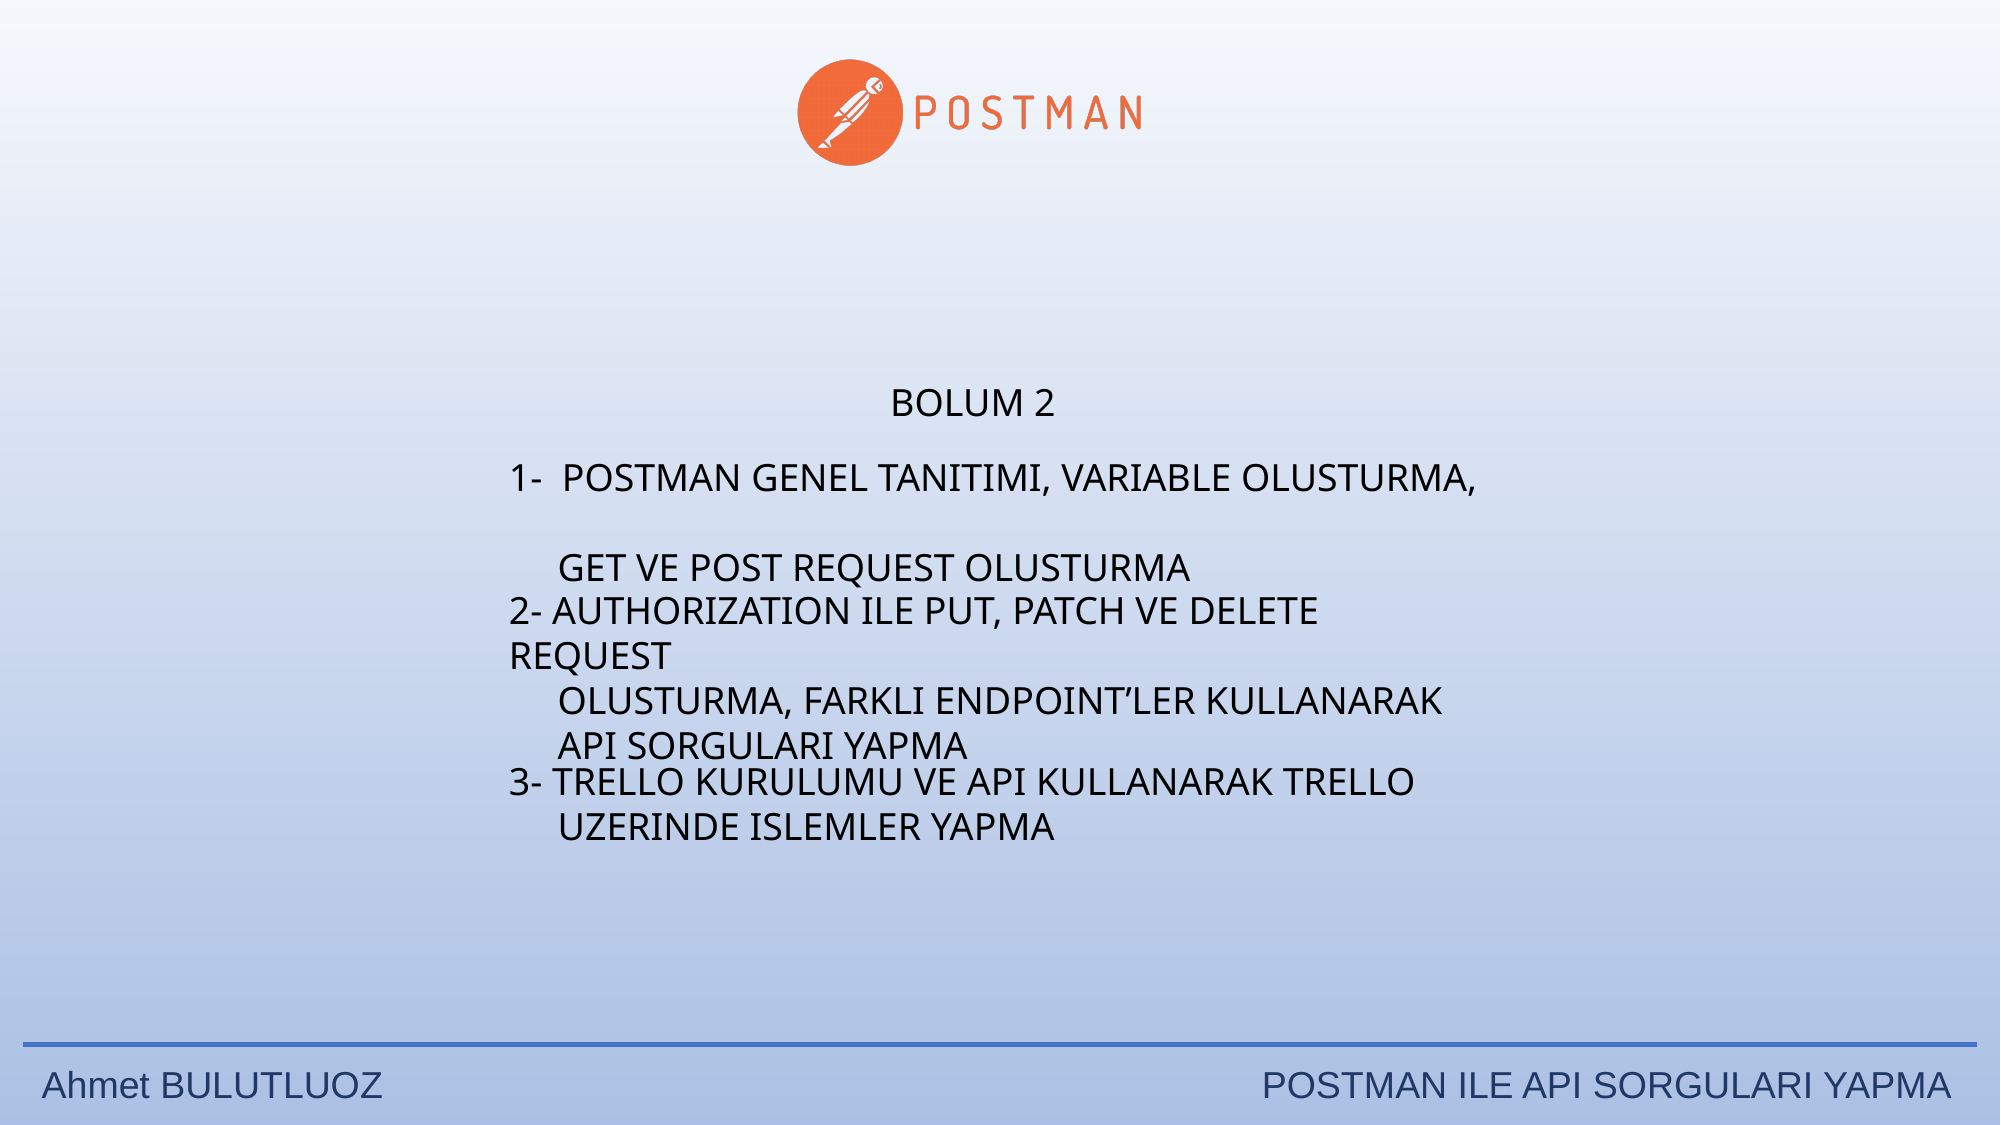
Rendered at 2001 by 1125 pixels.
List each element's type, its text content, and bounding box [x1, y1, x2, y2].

text_box 2- AUTHORIZATION ILE PUT, PATCH VE DELETE REQUEST OLUSTURMA, FARKLI ENDPOINT’LER KULLANARAK API SORGULARI YAPMA [494, 580, 1495, 750]
text_box Ahmet BULUTLUOZ POSTMAN ILE API SORGULARI YAPMA [26, 1053, 1981, 1114]
text_box 1- POSTMAN GENEL TANITIMI, VARIABLE OLUSTURMA, GET VE POST REQUEST OLUSTURMA [494, 446, 1495, 580]
text_box 3- TRELLO KURULUMU VE API KULLANARAK TRELLO UZERINDE ISLEMLER YAPMA [494, 750, 1495, 856]
picture [771, 33, 1167, 192]
text_box BOLUM 2 [494, 371, 1452, 432]
